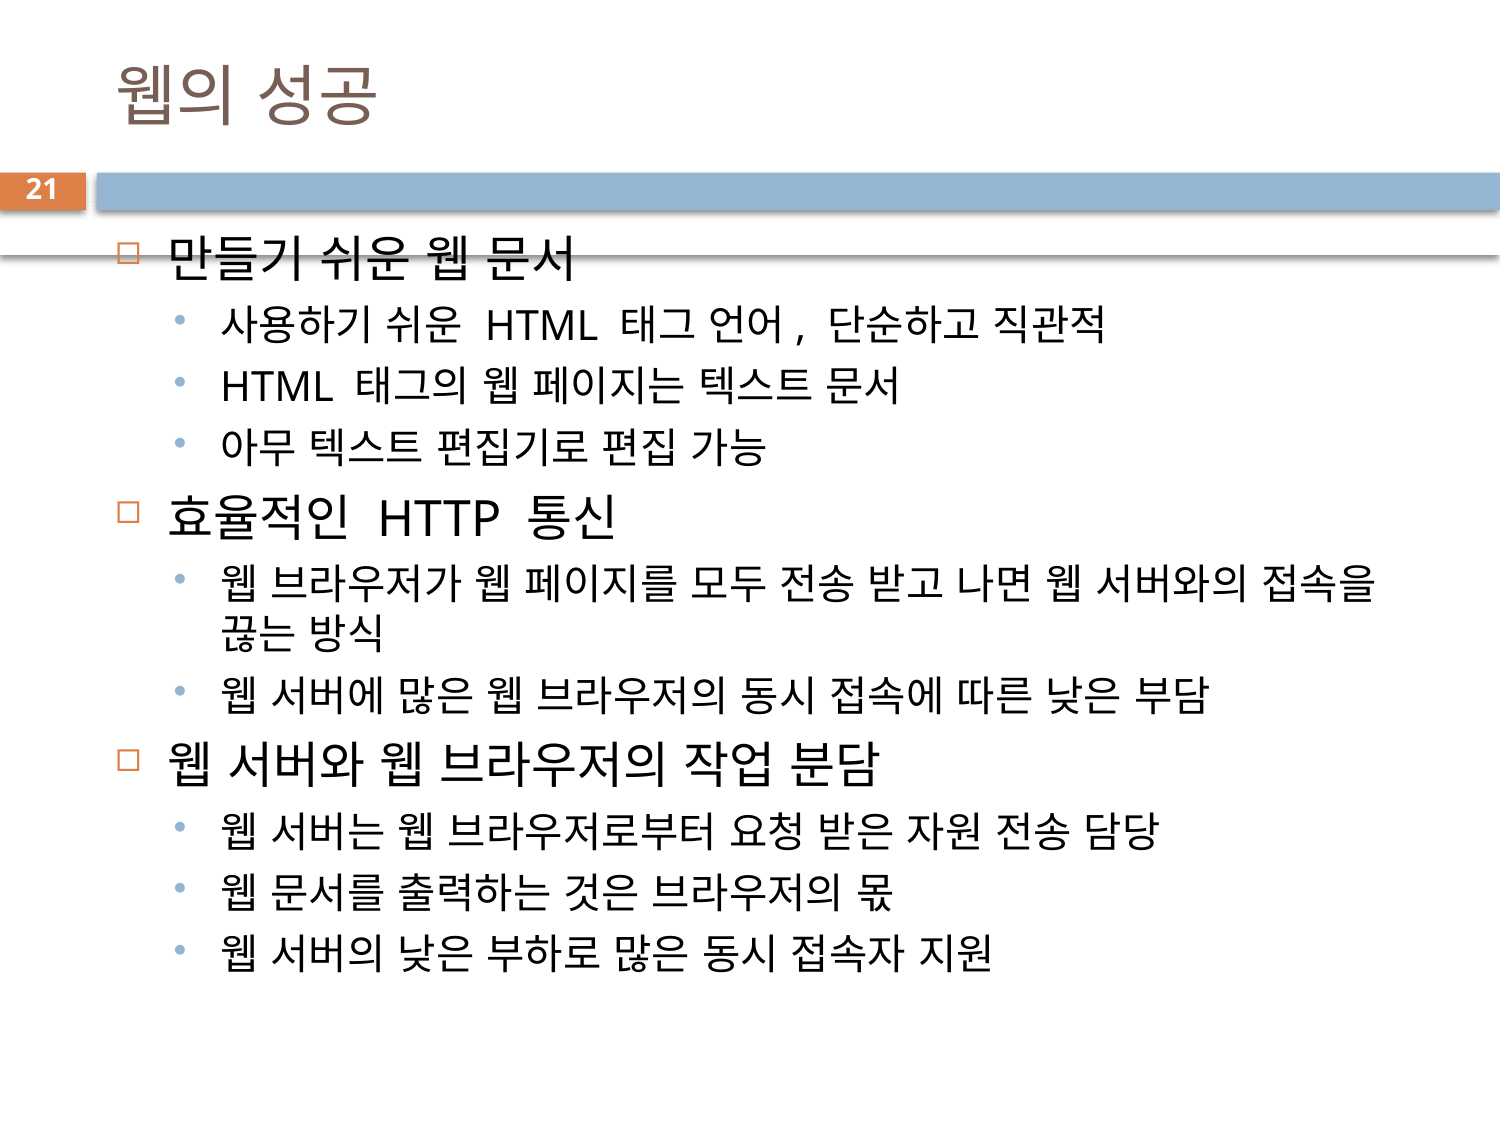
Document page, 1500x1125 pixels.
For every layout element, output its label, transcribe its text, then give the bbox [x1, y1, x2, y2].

list 만들기 쉬운 웹 문서 사용하기 쉬운 HTML 태그 언어, 단순하고 직관적 HTML 태그의 웹 페이지는 텍스트 문서 아무 텍스트 편집기로 편집 가능 효율적인 HTTP 통신 웹 브라우저가 웹 페이지를 모두 전송 받고 나면 웹 서버와의 접속을 끊는 방식 웹 서버에 많은 웹 브라우저의 동시 접속에 따른 낮은 부담 웹 서버와 웹 브라우저의 작업 분담 웹 서버는 웹 브라우저로부터 요청 받은 자원 전송 담당 웹 문서를 출력하는 것은 브라우저의 몫 웹 서버의 낮은 부하로 많은 동시 접속자 지원 [100, 219, 1438, 1047]
title 웹의 성공 [100, 37, 1438, 149]
slide_number 21 [0, 170, 87, 211]
